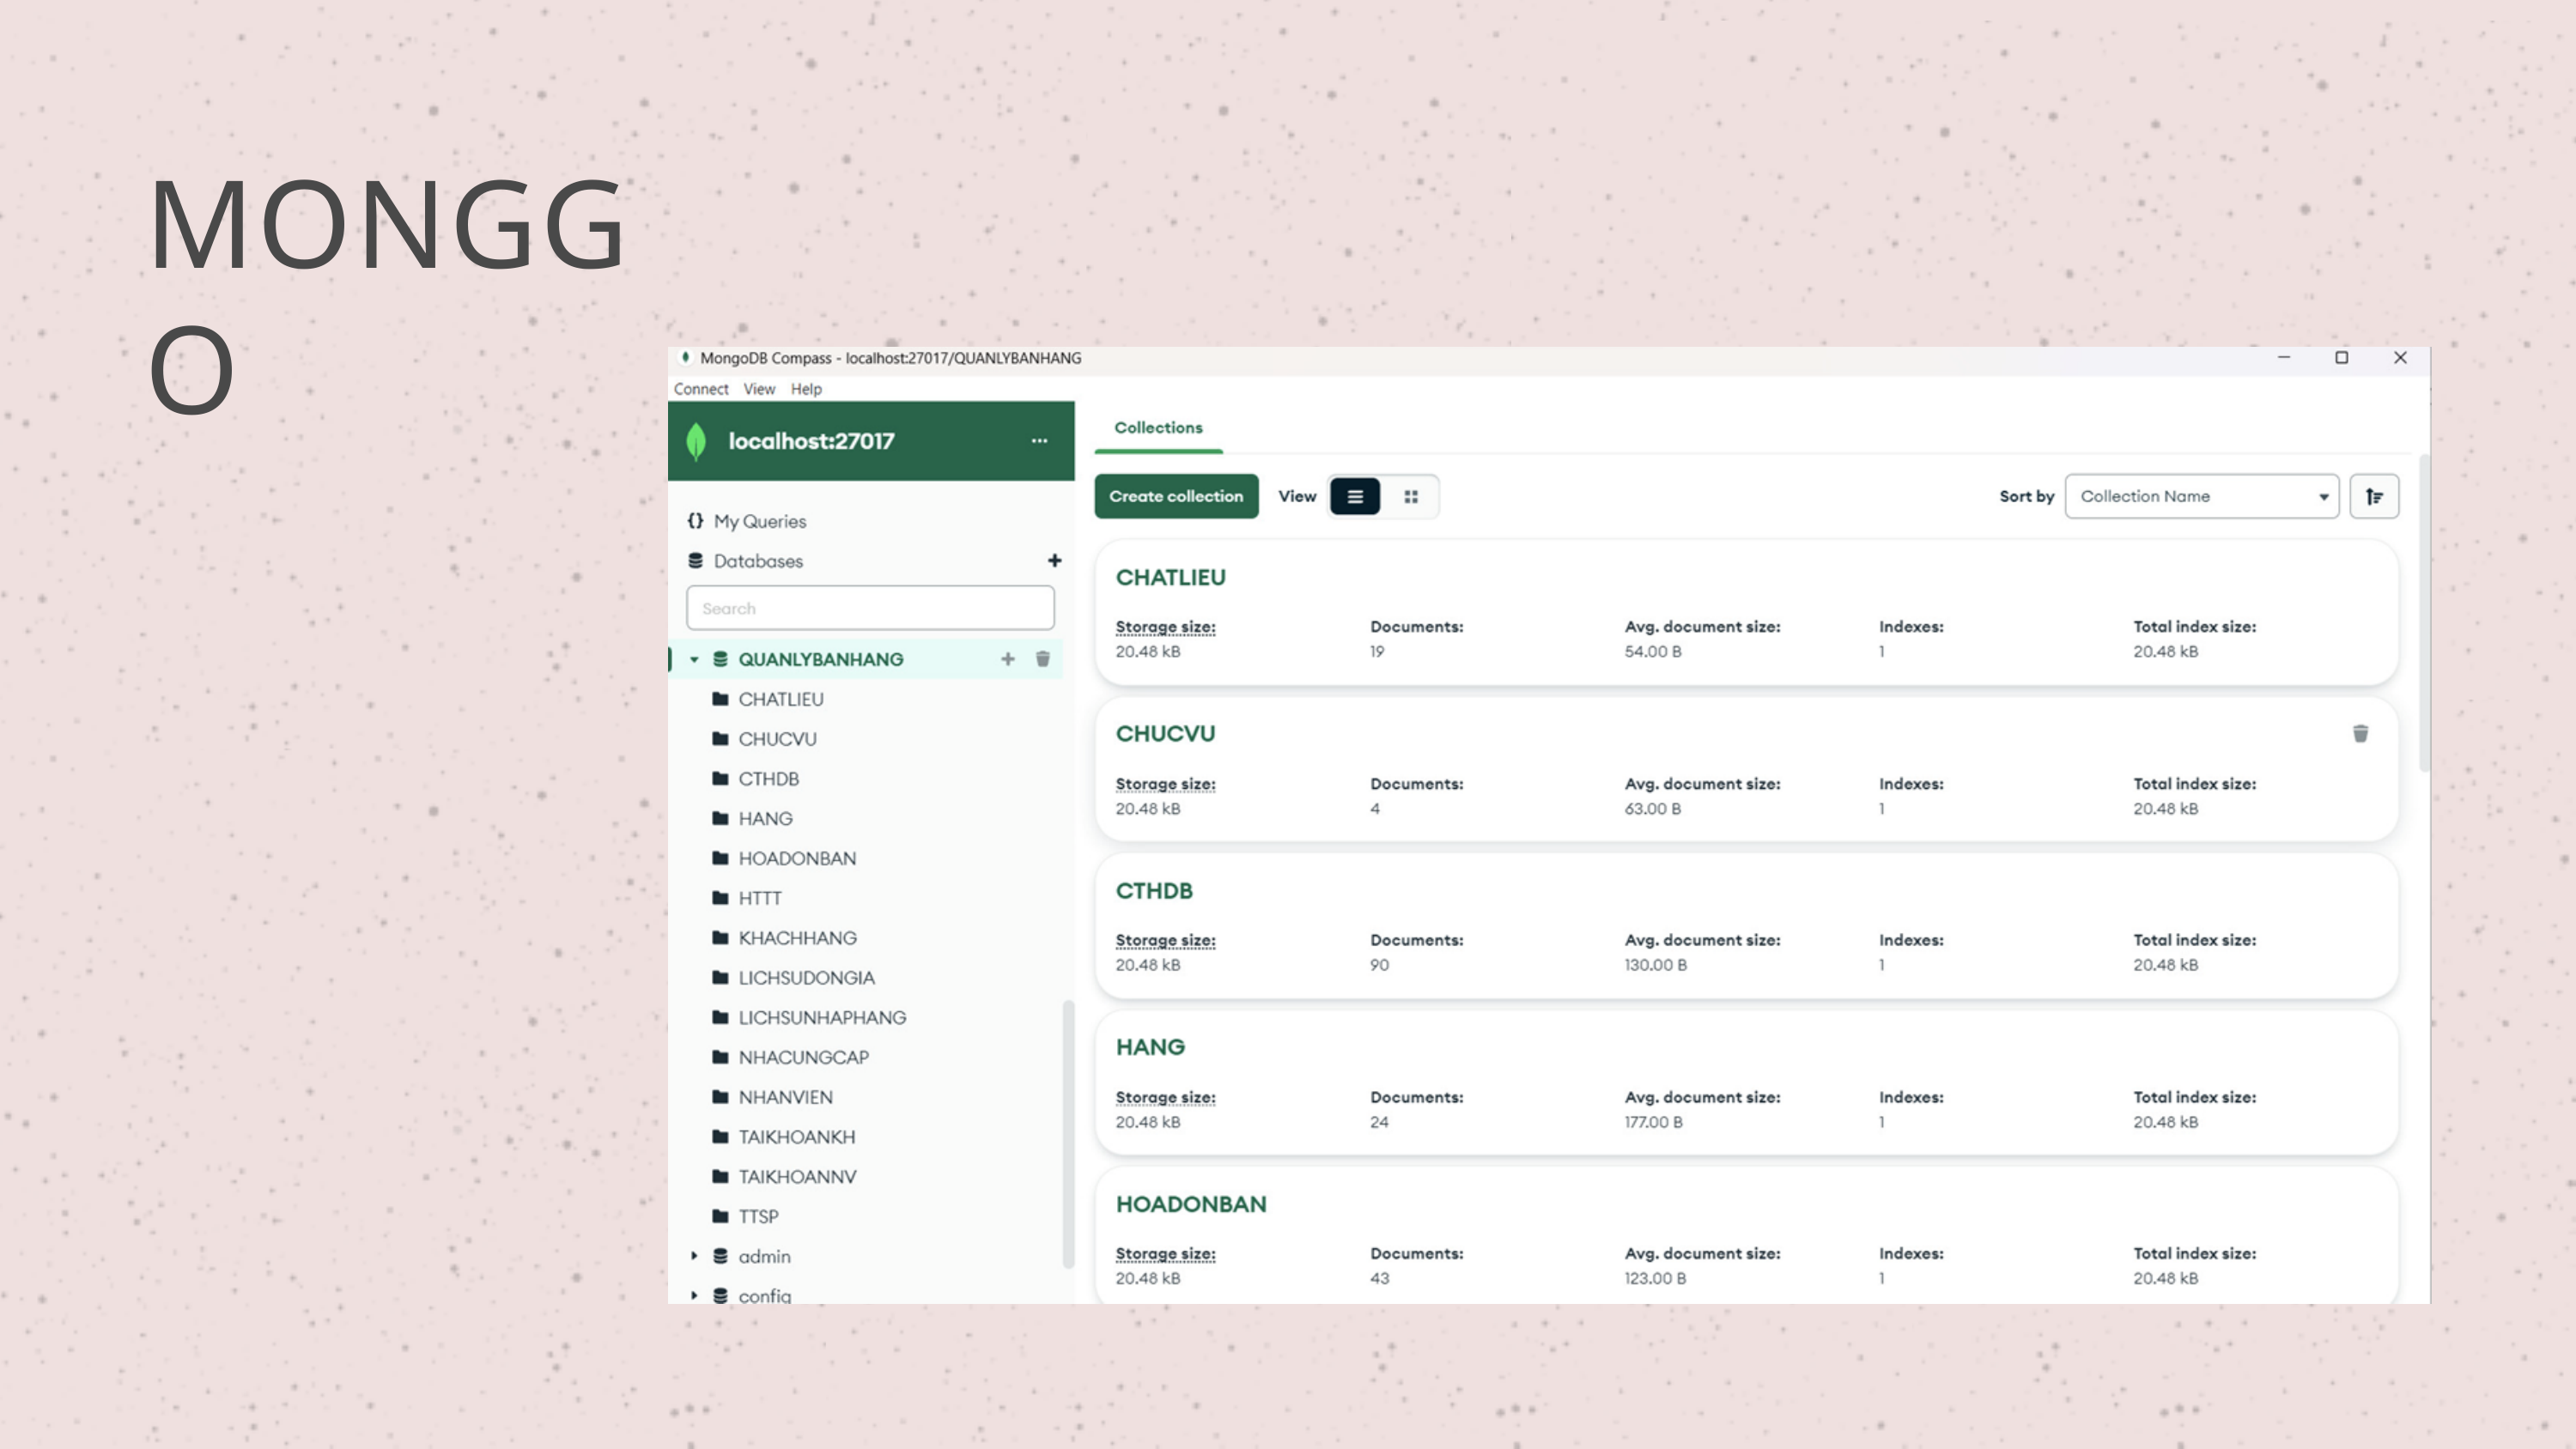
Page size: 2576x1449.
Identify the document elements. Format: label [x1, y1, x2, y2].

picture [0, 0, 2576, 1449]
text_box [144, 119, 699, 624]
